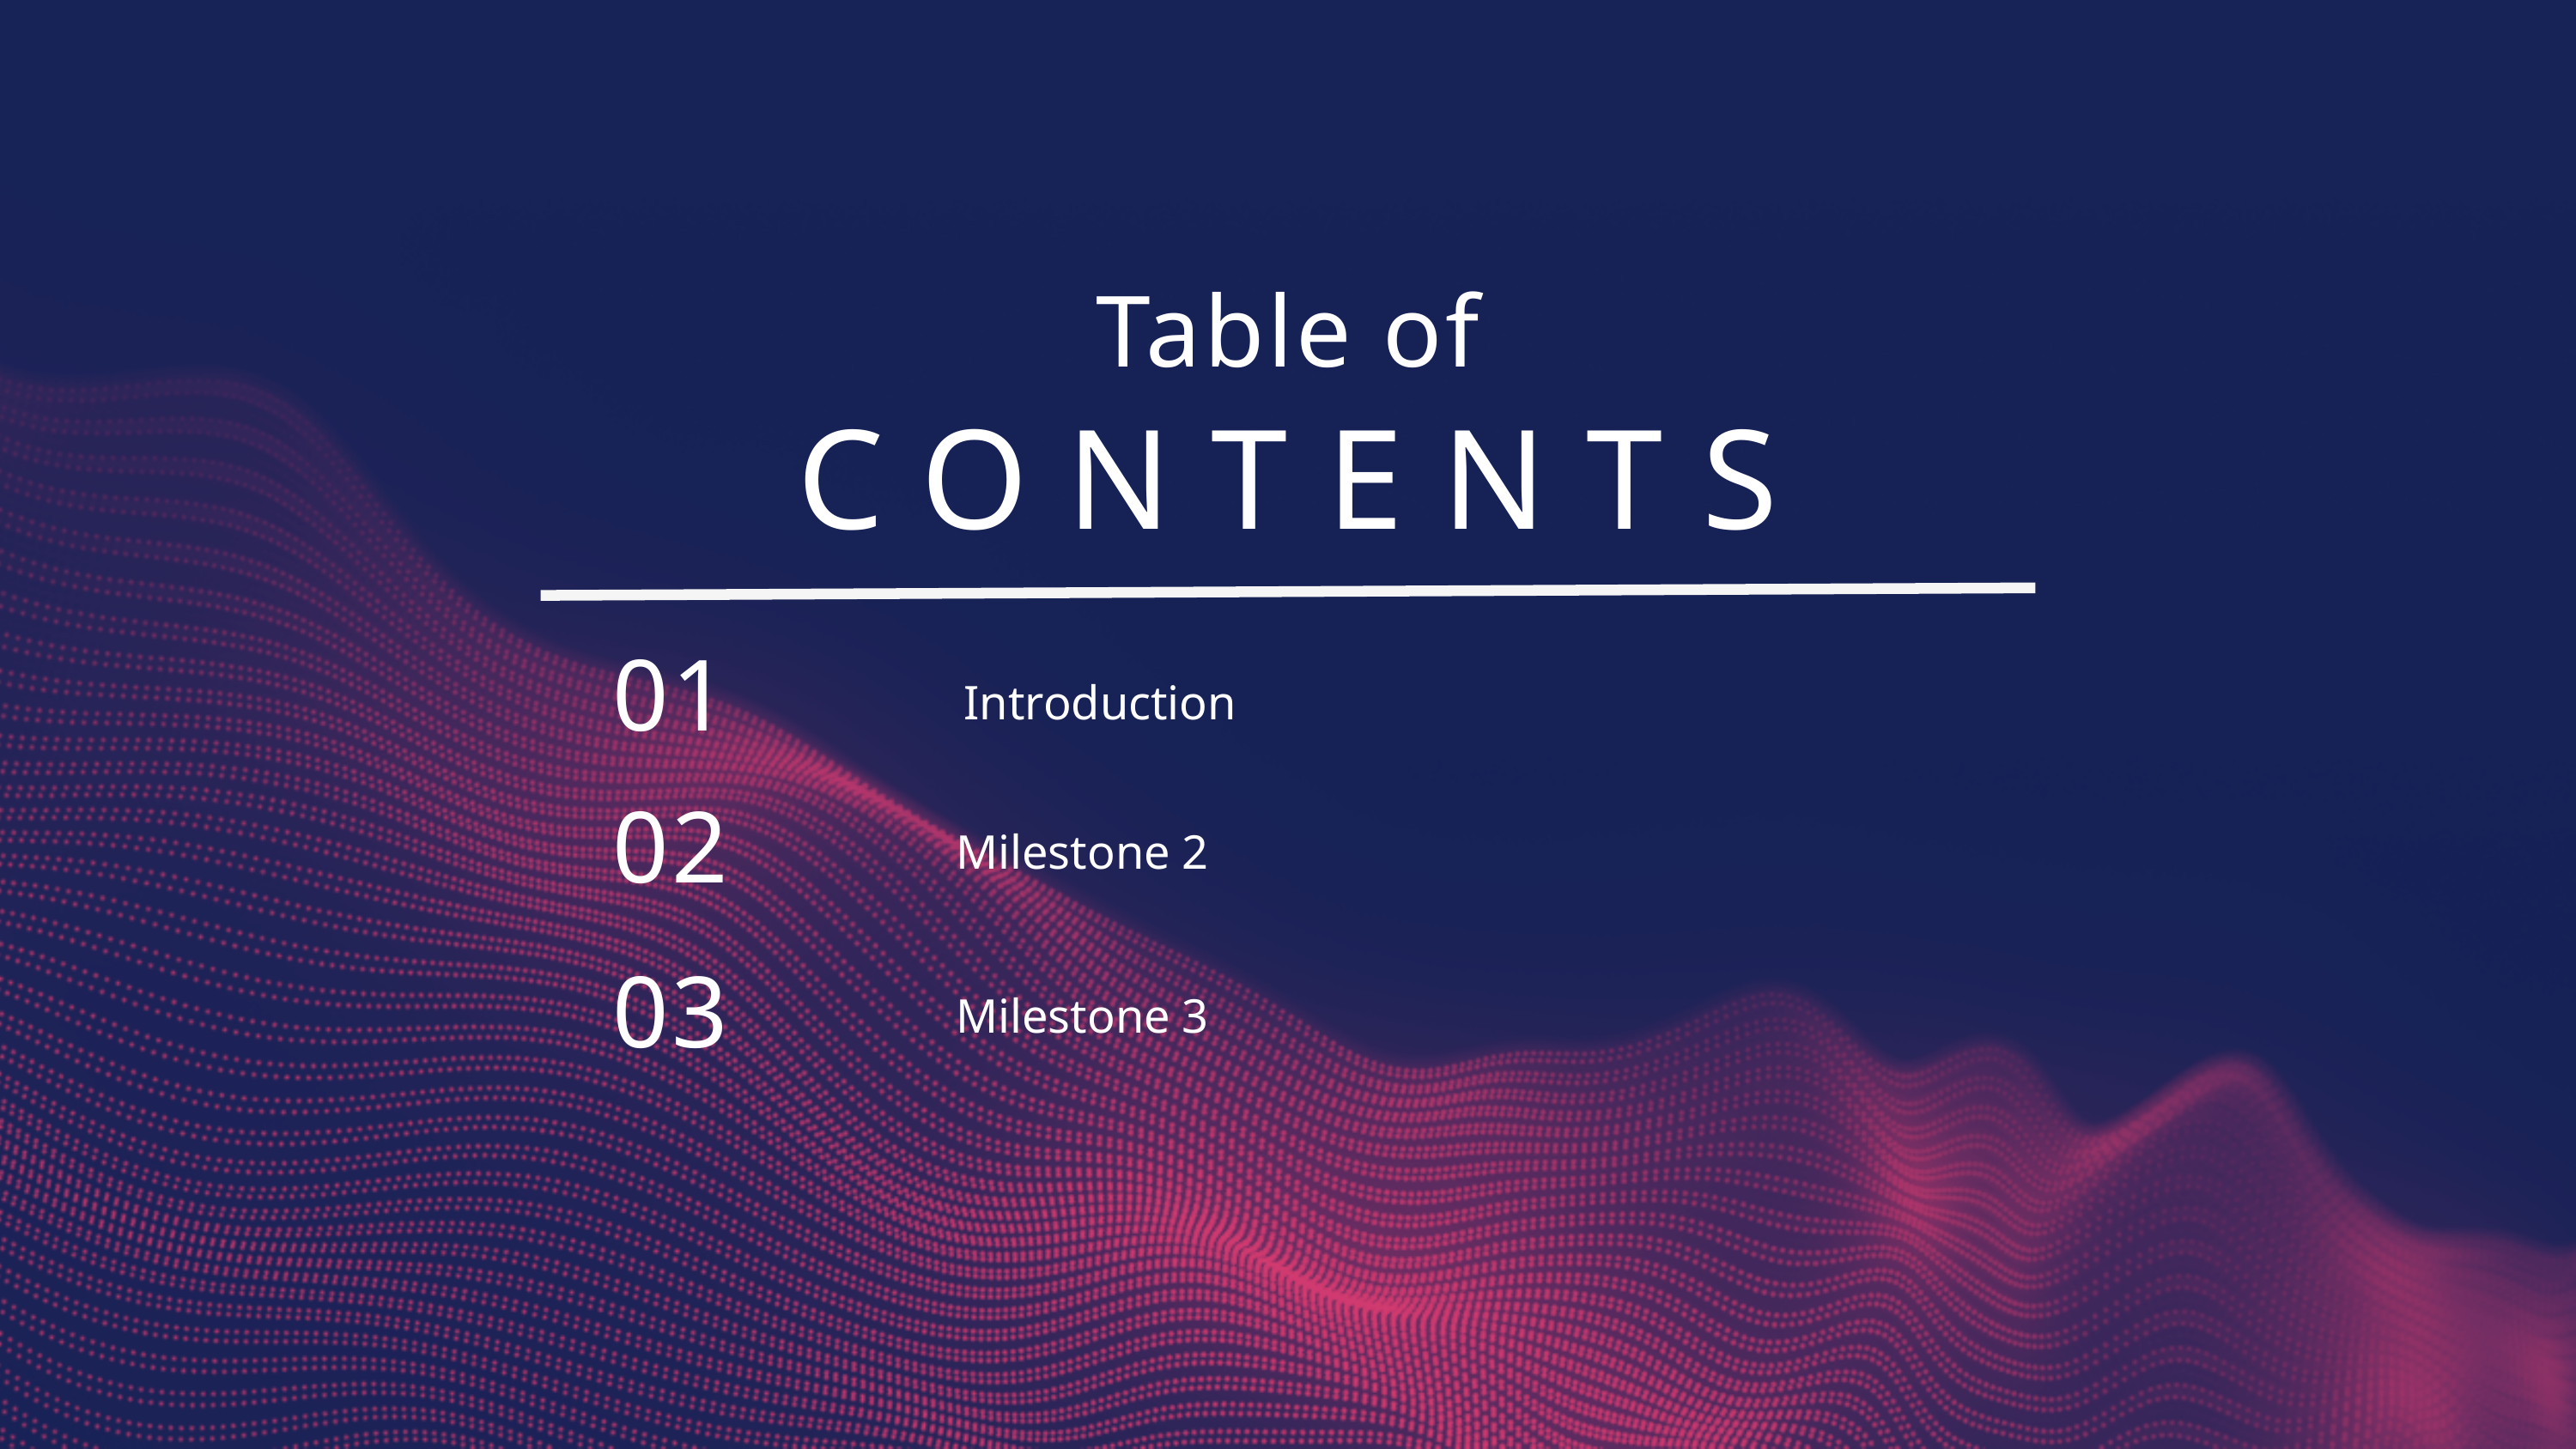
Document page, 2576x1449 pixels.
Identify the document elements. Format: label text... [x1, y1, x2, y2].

text_box Introduction [952, 660, 1249, 729]
text_box CONTENTS [540, 404, 2036, 557]
text_box [0, 0, 2576, 1449]
text_box 02 [511, 794, 830, 903]
text_box Table of [540, 278, 2036, 387]
text_box Milestone 3 [952, 974, 1249, 1043]
text_box 03 [511, 959, 830, 1068]
text_box 01 [511, 642, 830, 751]
text_box Milestone 2 [952, 809, 1249, 879]
